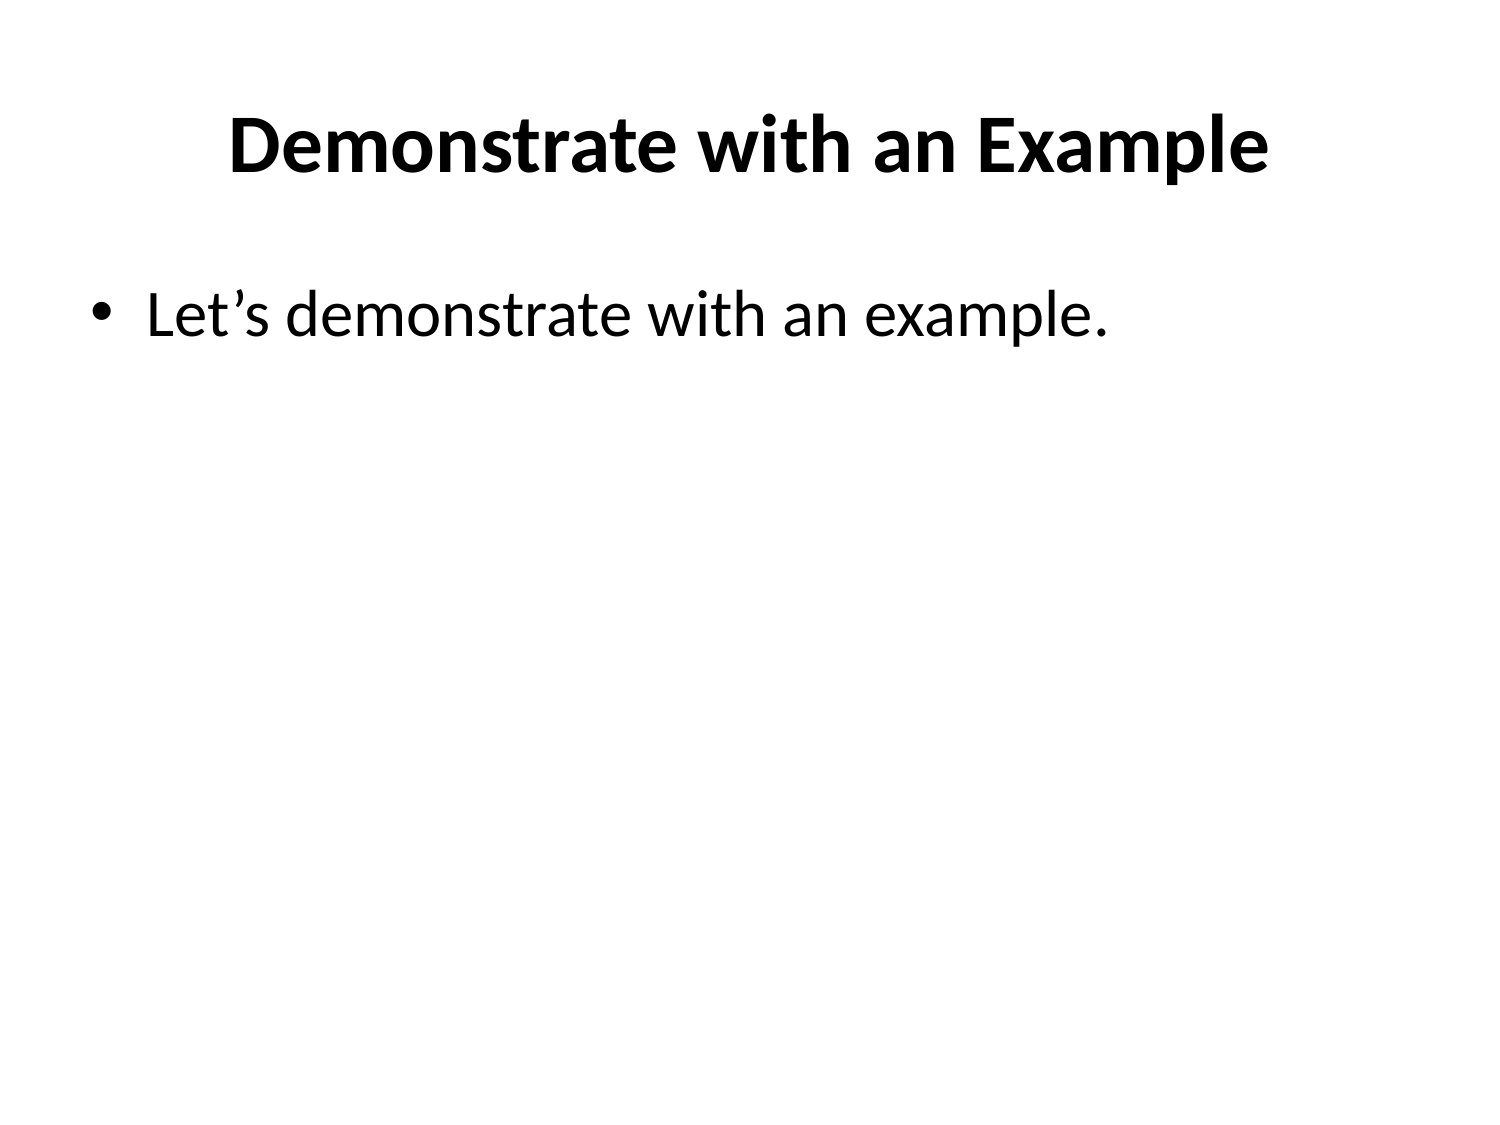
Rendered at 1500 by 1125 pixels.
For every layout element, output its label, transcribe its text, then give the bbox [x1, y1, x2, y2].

list Let’s demonstrate with an example. [75, 262, 1425, 1005]
title Demonstrate with an Example [75, 45, 1425, 233]
